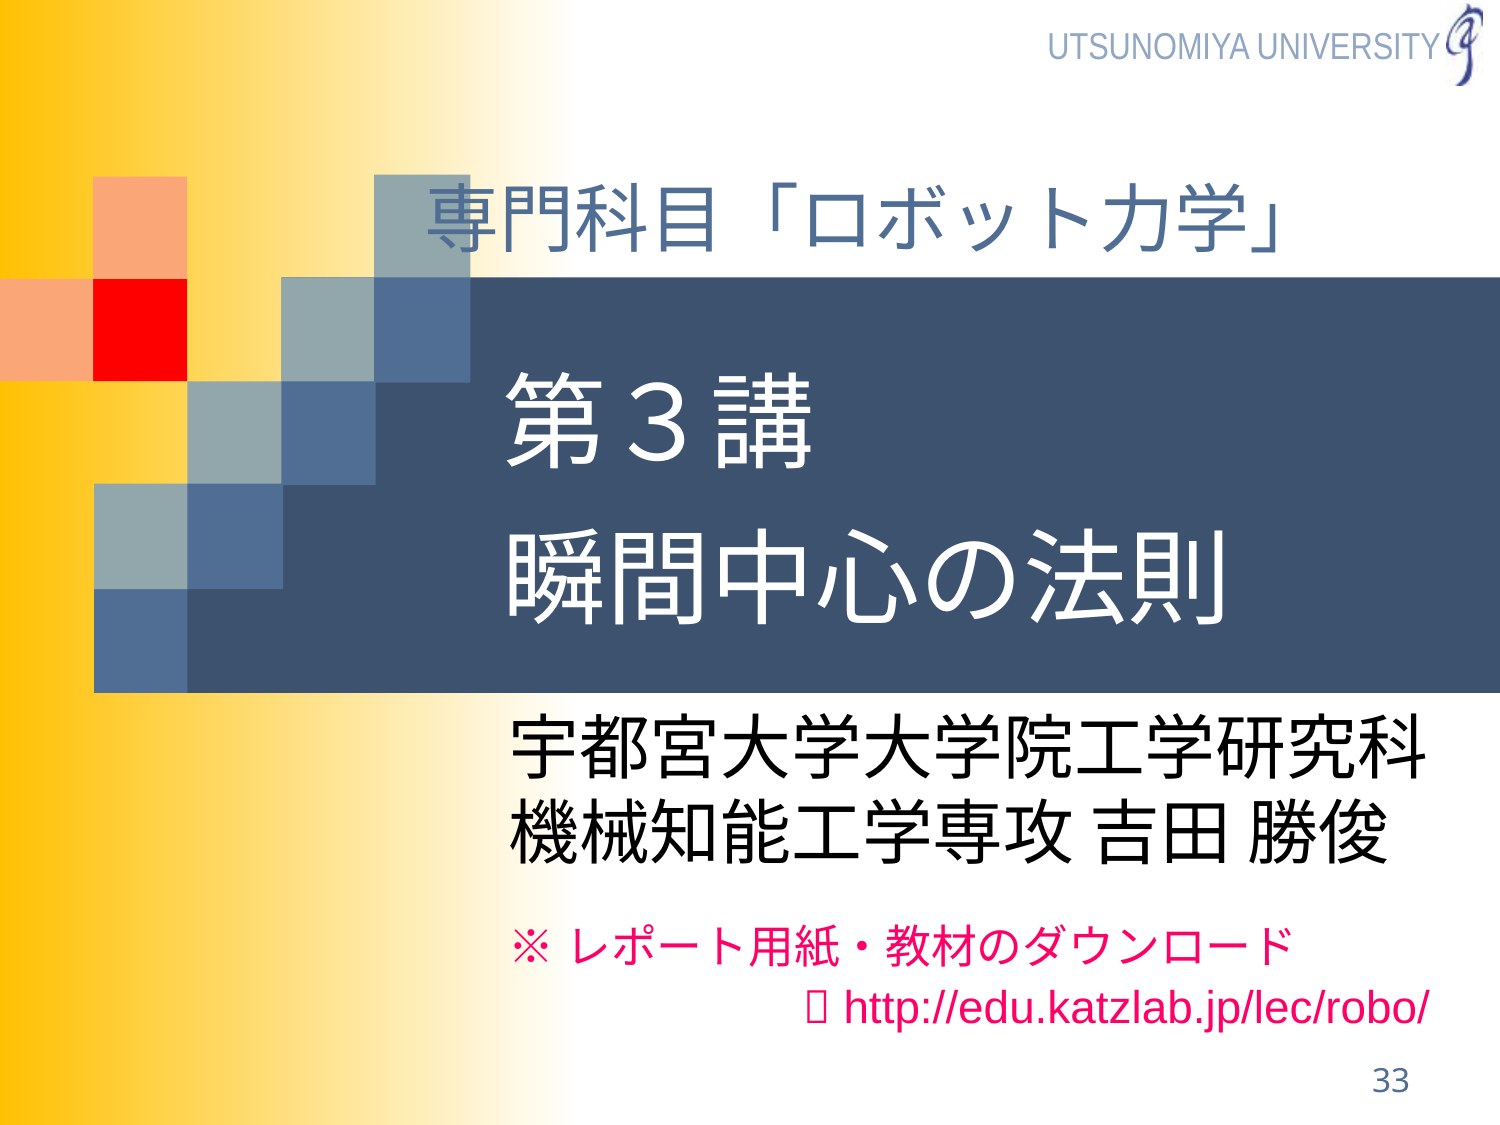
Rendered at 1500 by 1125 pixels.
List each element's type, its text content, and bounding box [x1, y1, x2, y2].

title 第３講 瞬間中心の法則 [487, 299, 1475, 663]
picture [1446, 3, 1483, 86]
slide_number 33 [1237, 1049, 1426, 1113]
footer [74, 1049, 938, 1113]
